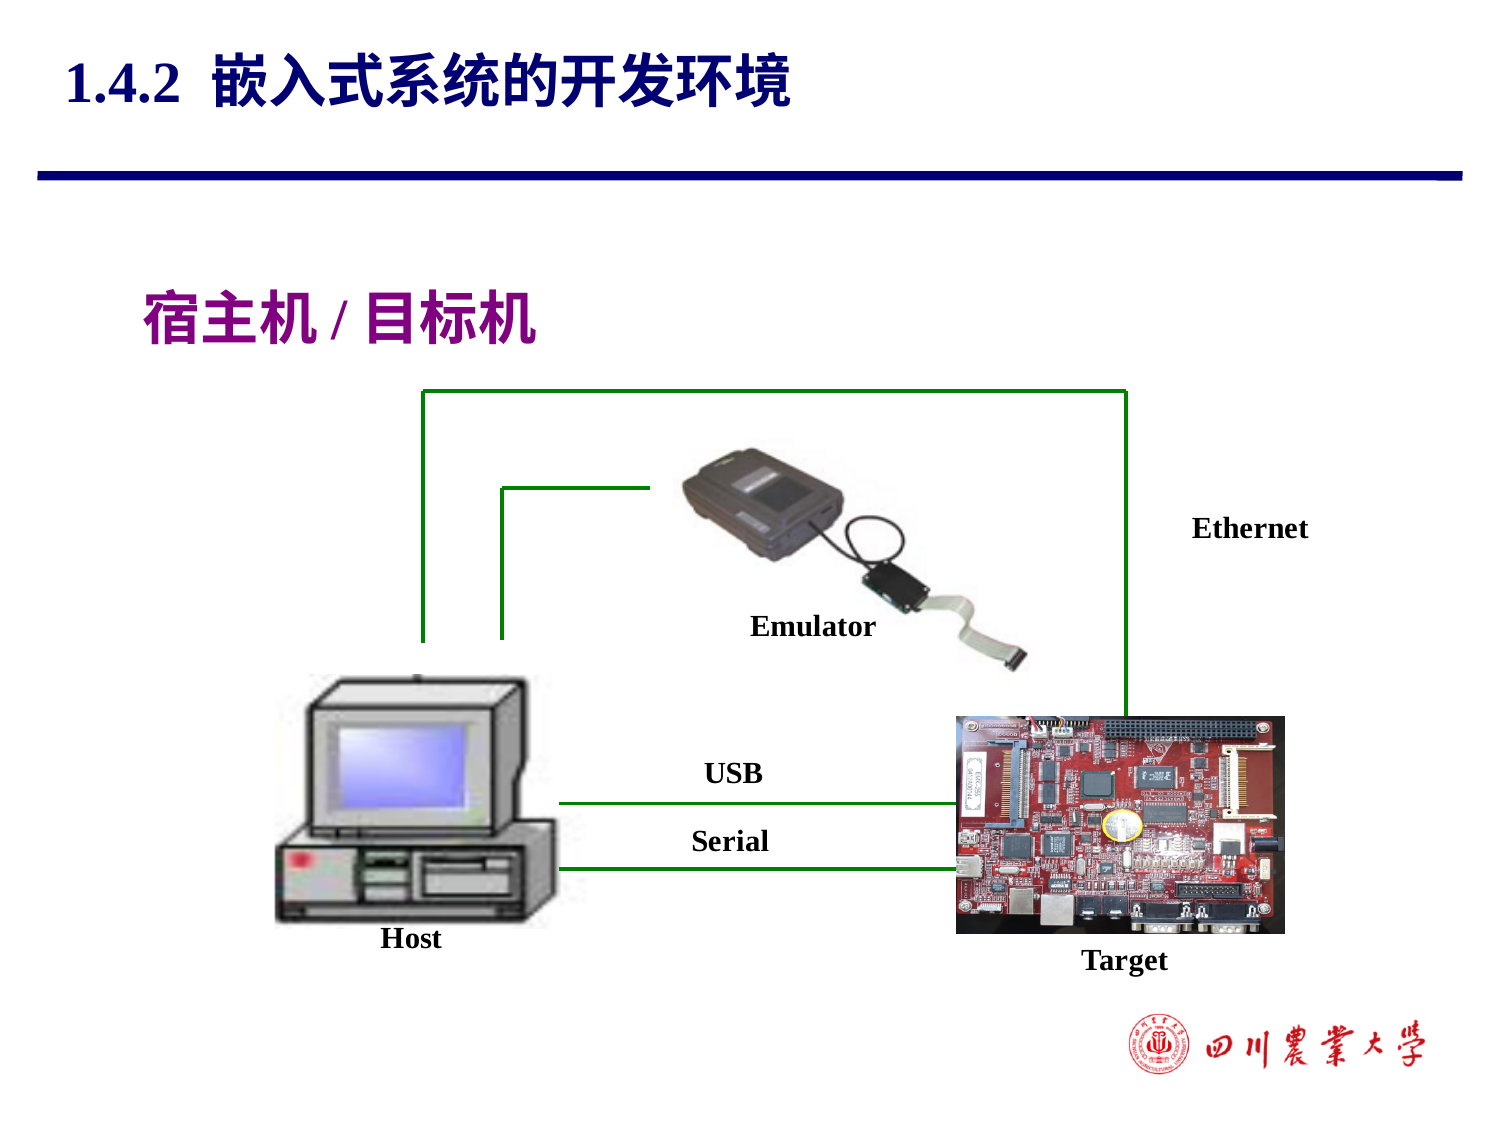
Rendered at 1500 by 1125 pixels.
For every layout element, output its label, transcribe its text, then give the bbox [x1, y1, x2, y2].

text_box 宿主机/目标机 [127, 273, 1407, 399]
picture [1127, 1011, 1427, 1076]
picture [206, 387, 1353, 985]
text_box 1.4.2 嵌入式系统的开发环境 [50, 36, 1225, 175]
